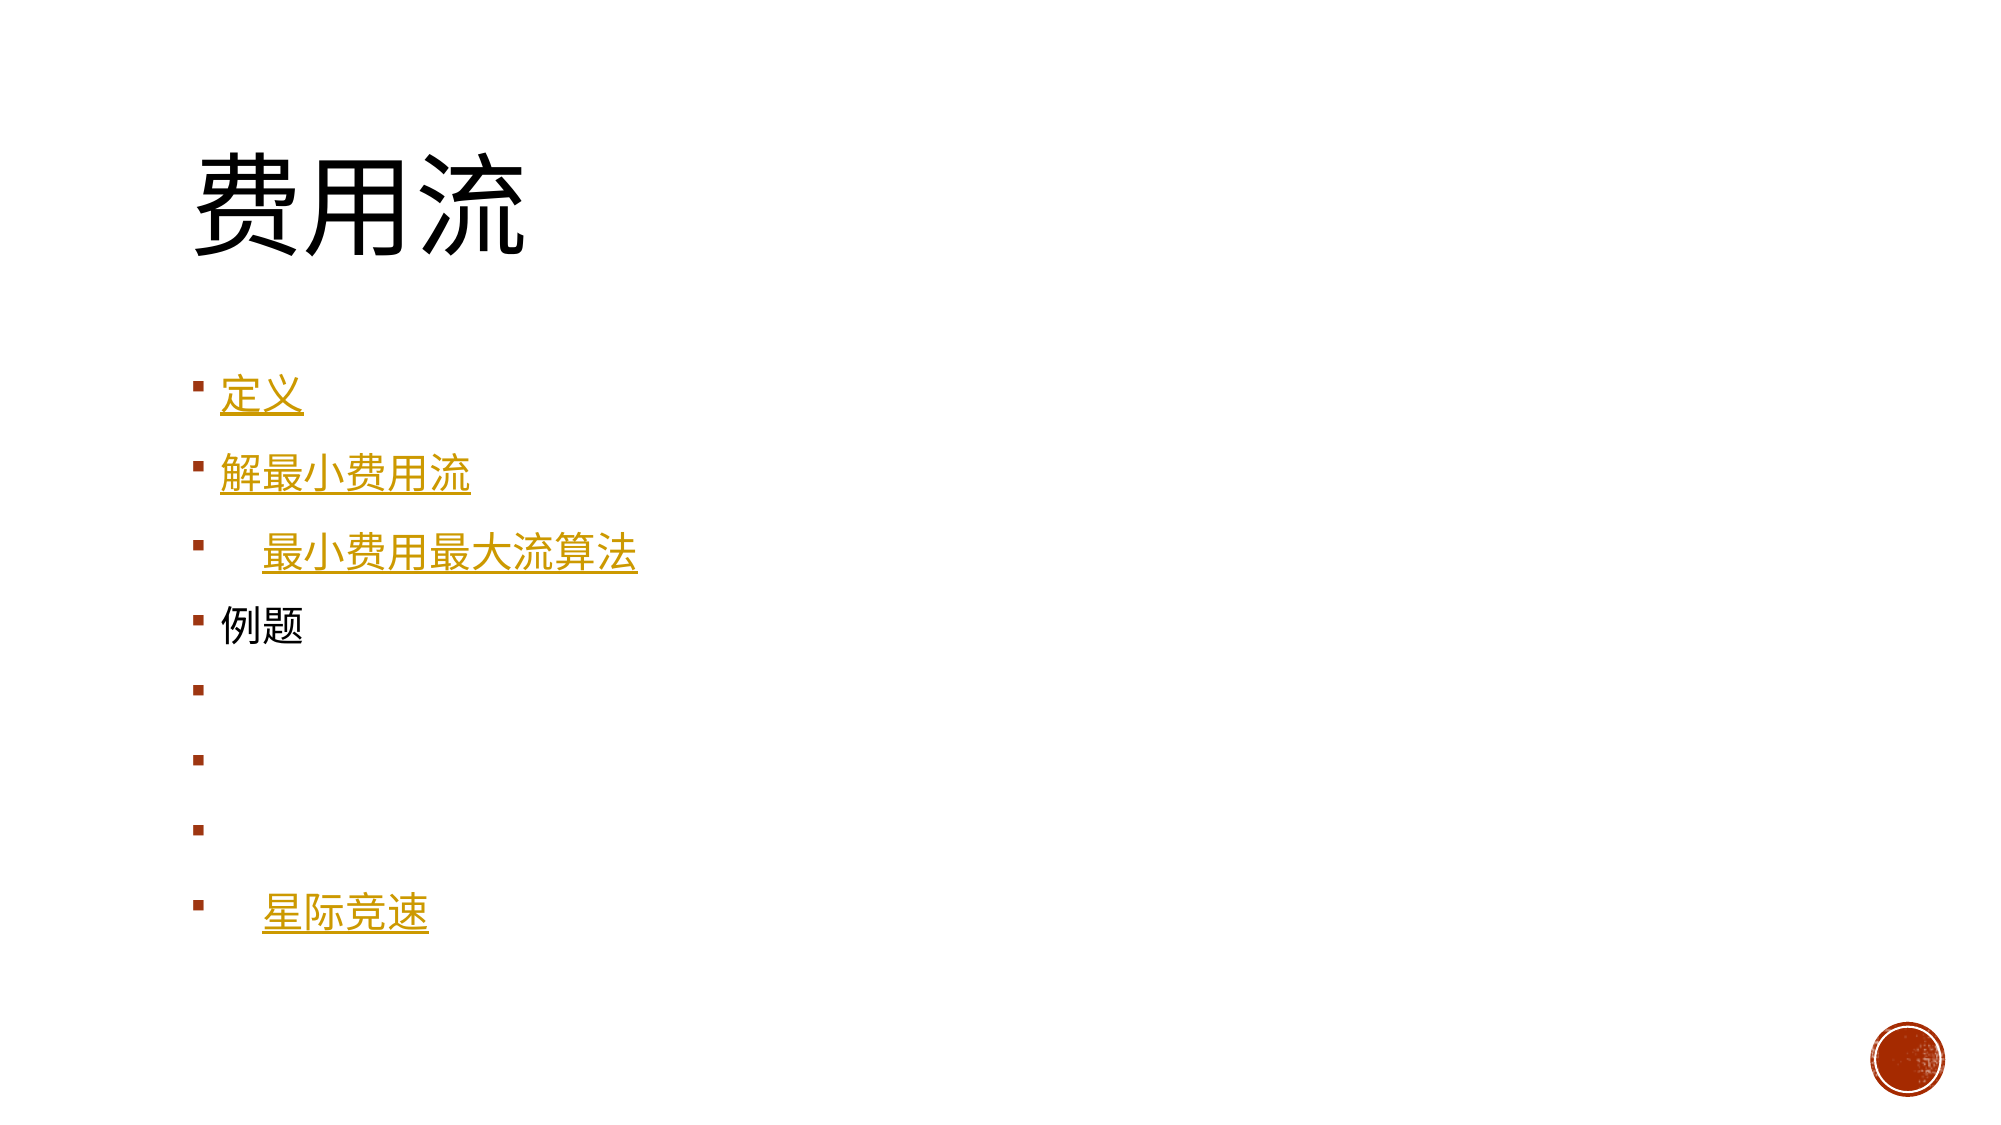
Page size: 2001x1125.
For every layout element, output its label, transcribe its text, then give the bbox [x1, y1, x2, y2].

text_box [1868, 1018, 1947, 1097]
title 费用流 [175, 79, 1826, 344]
